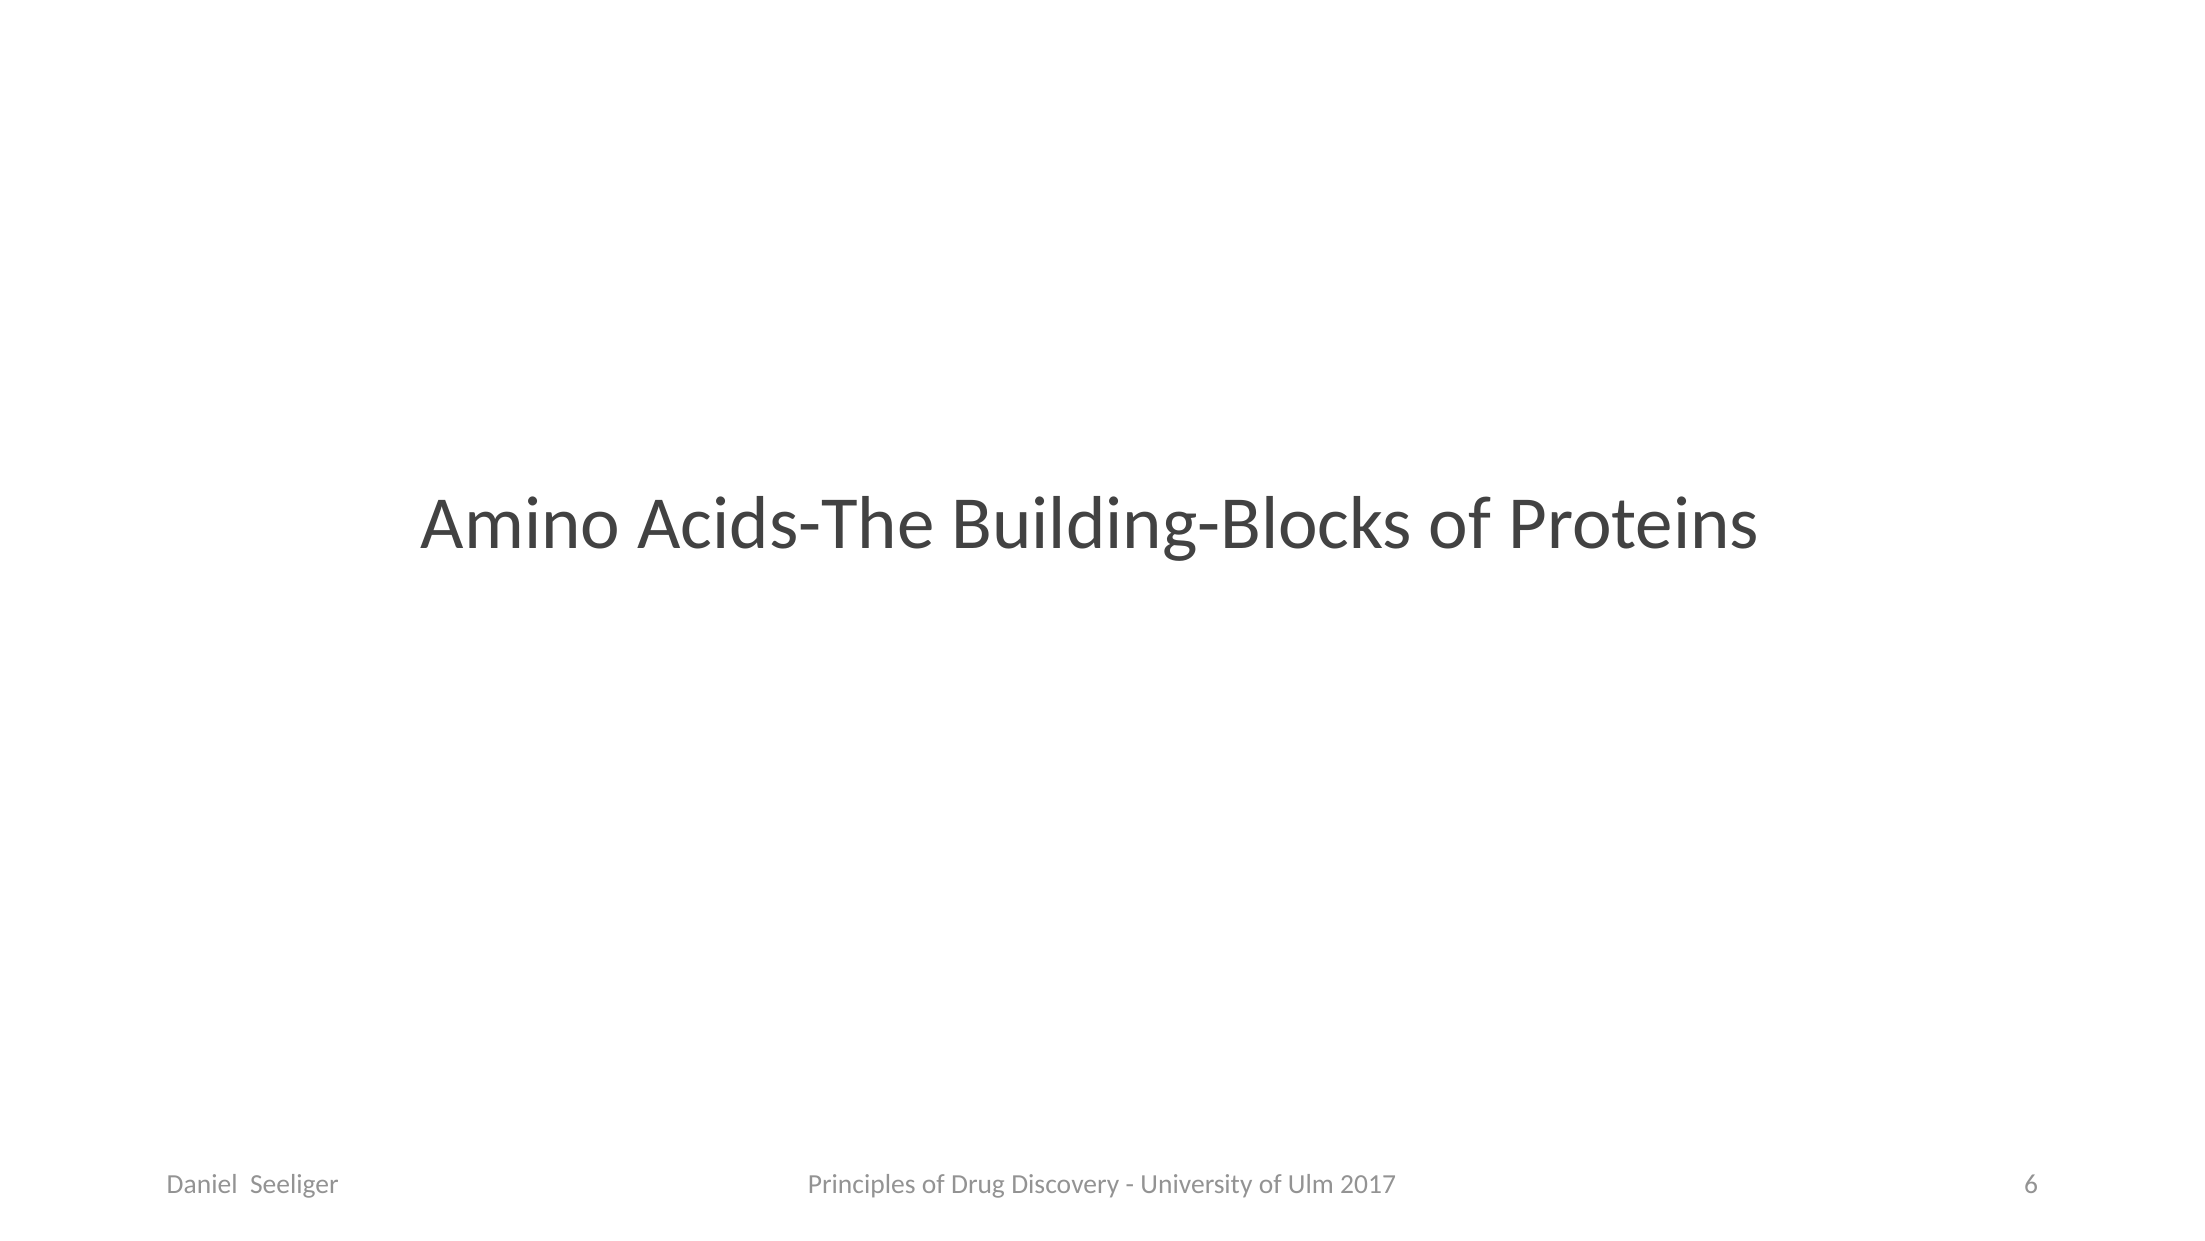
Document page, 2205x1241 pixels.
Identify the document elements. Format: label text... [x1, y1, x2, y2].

footer Principles of Drug Discovery - University of Ulm 2017 [730, 1149, 1475, 1216]
slide_number 6 [1557, 1149, 2054, 1216]
text_box Amino Acids-The Building-Blocks of Proteins [405, 466, 1776, 572]
slide_number Daniel Seeliger [151, 1149, 648, 1216]
